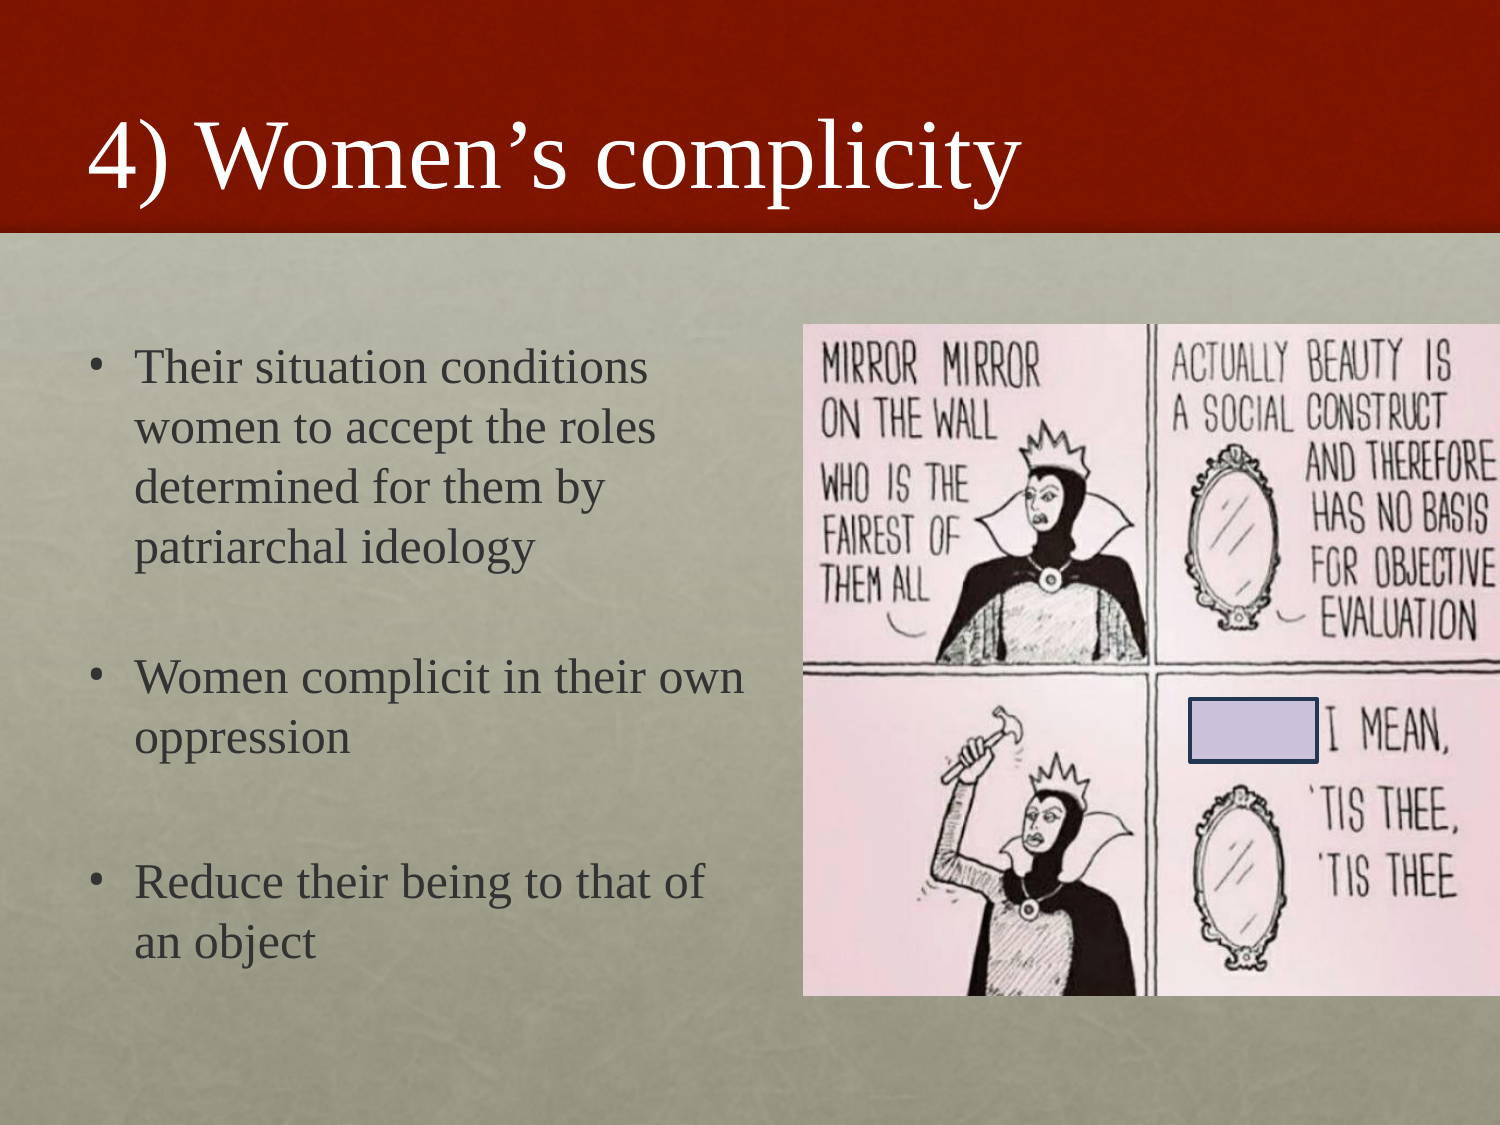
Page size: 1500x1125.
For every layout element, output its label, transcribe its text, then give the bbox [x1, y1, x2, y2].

text_box 4) Women’s complicity [73, 43, 1317, 254]
picture [0, 0, 1500, 1125]
text_box Their situation conditions women to accept the roles determined for them by patriarchal ideology Women complicit in their own oppression Reduce their being to that of an object [73, 325, 766, 1031]
